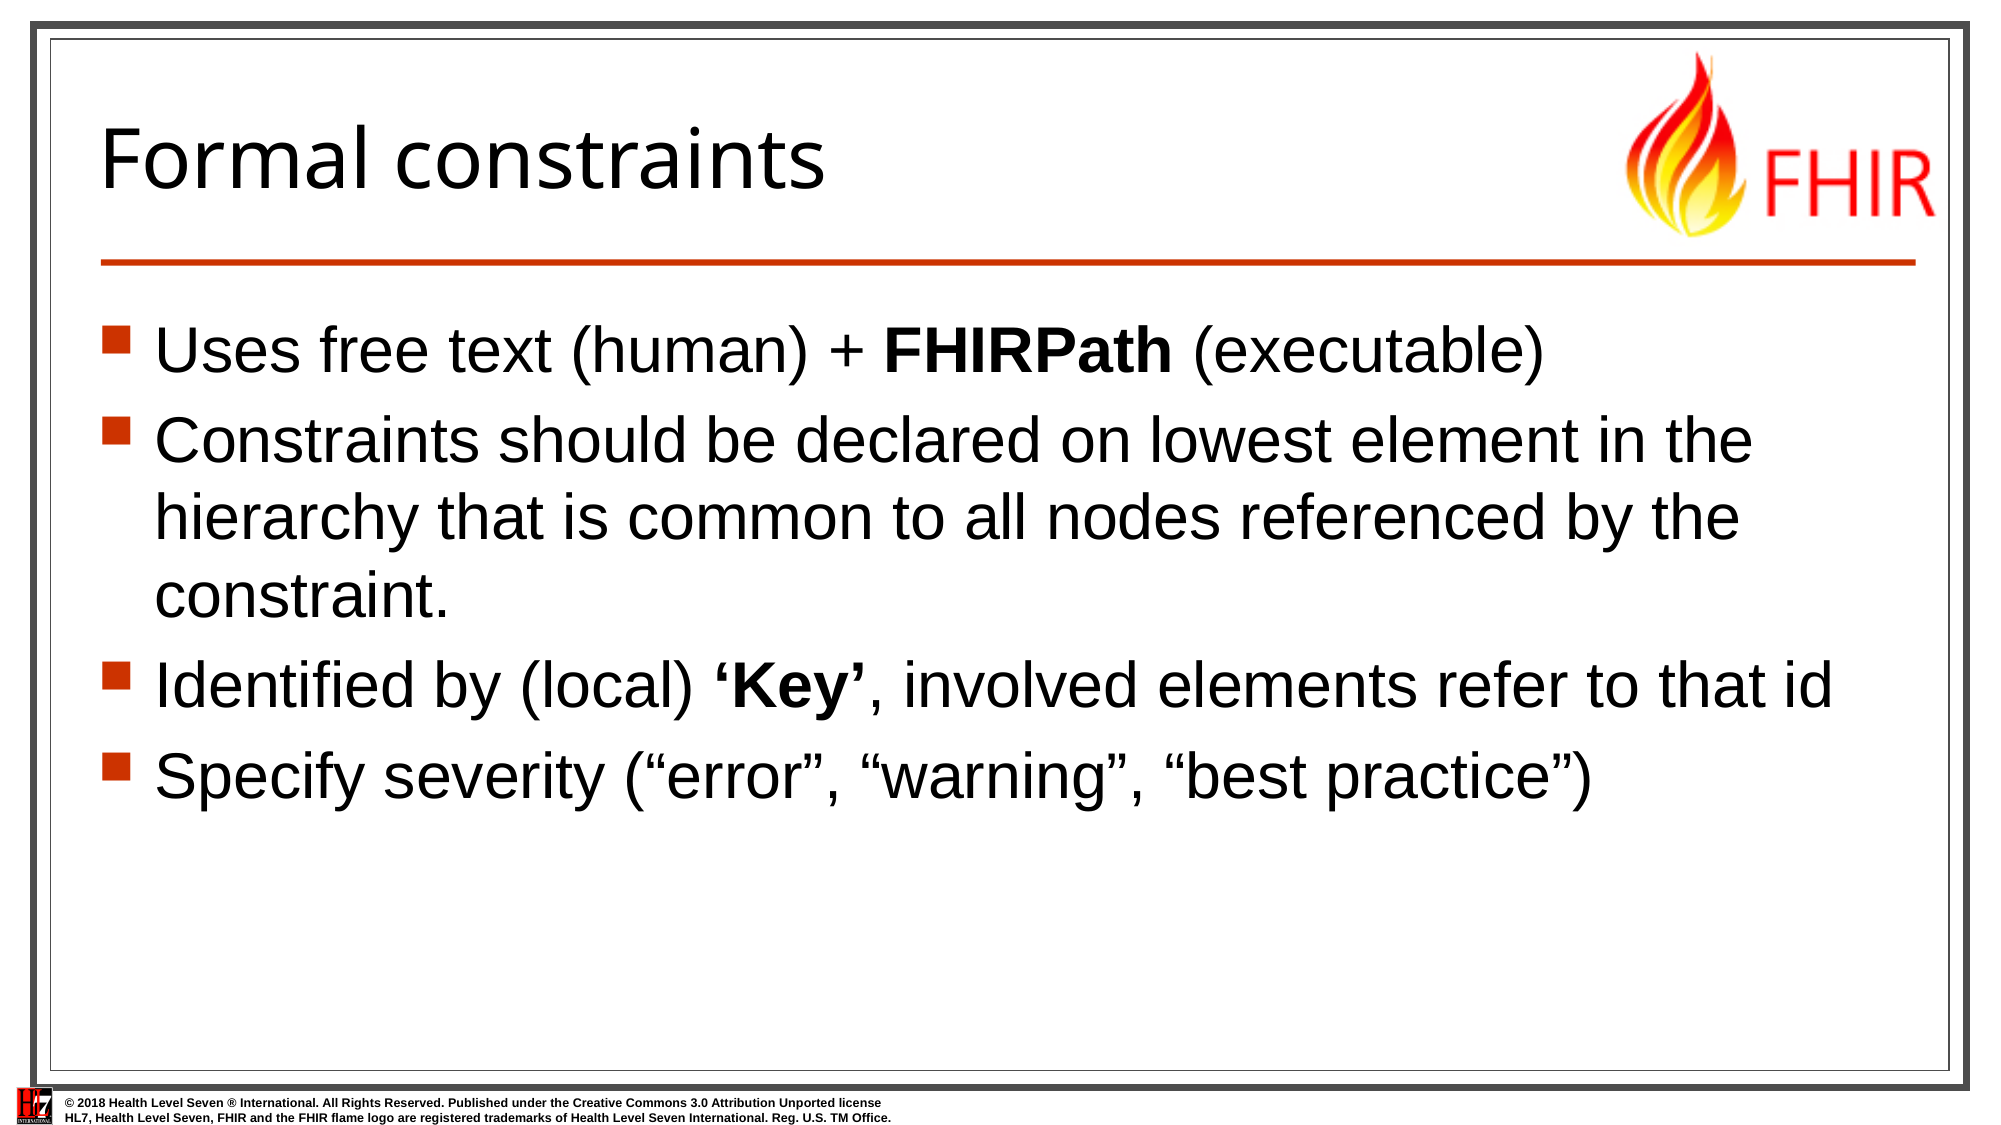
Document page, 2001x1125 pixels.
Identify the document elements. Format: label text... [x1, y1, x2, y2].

picture [1613, 41, 1948, 247]
picture [16, 1087, 53, 1125]
title Formal constraints [83, 77, 1614, 213]
list Uses free text (human) + FHIRPath (executable) Constraints should be declared on lowest element in the hierarchy that is common to all nodes referenced by the constraint. Identified by (local) ‘Key’, involved elements refer to that id Specify severity (“error”, “warning”, “best practice”) [83, 299, 1917, 1026]
